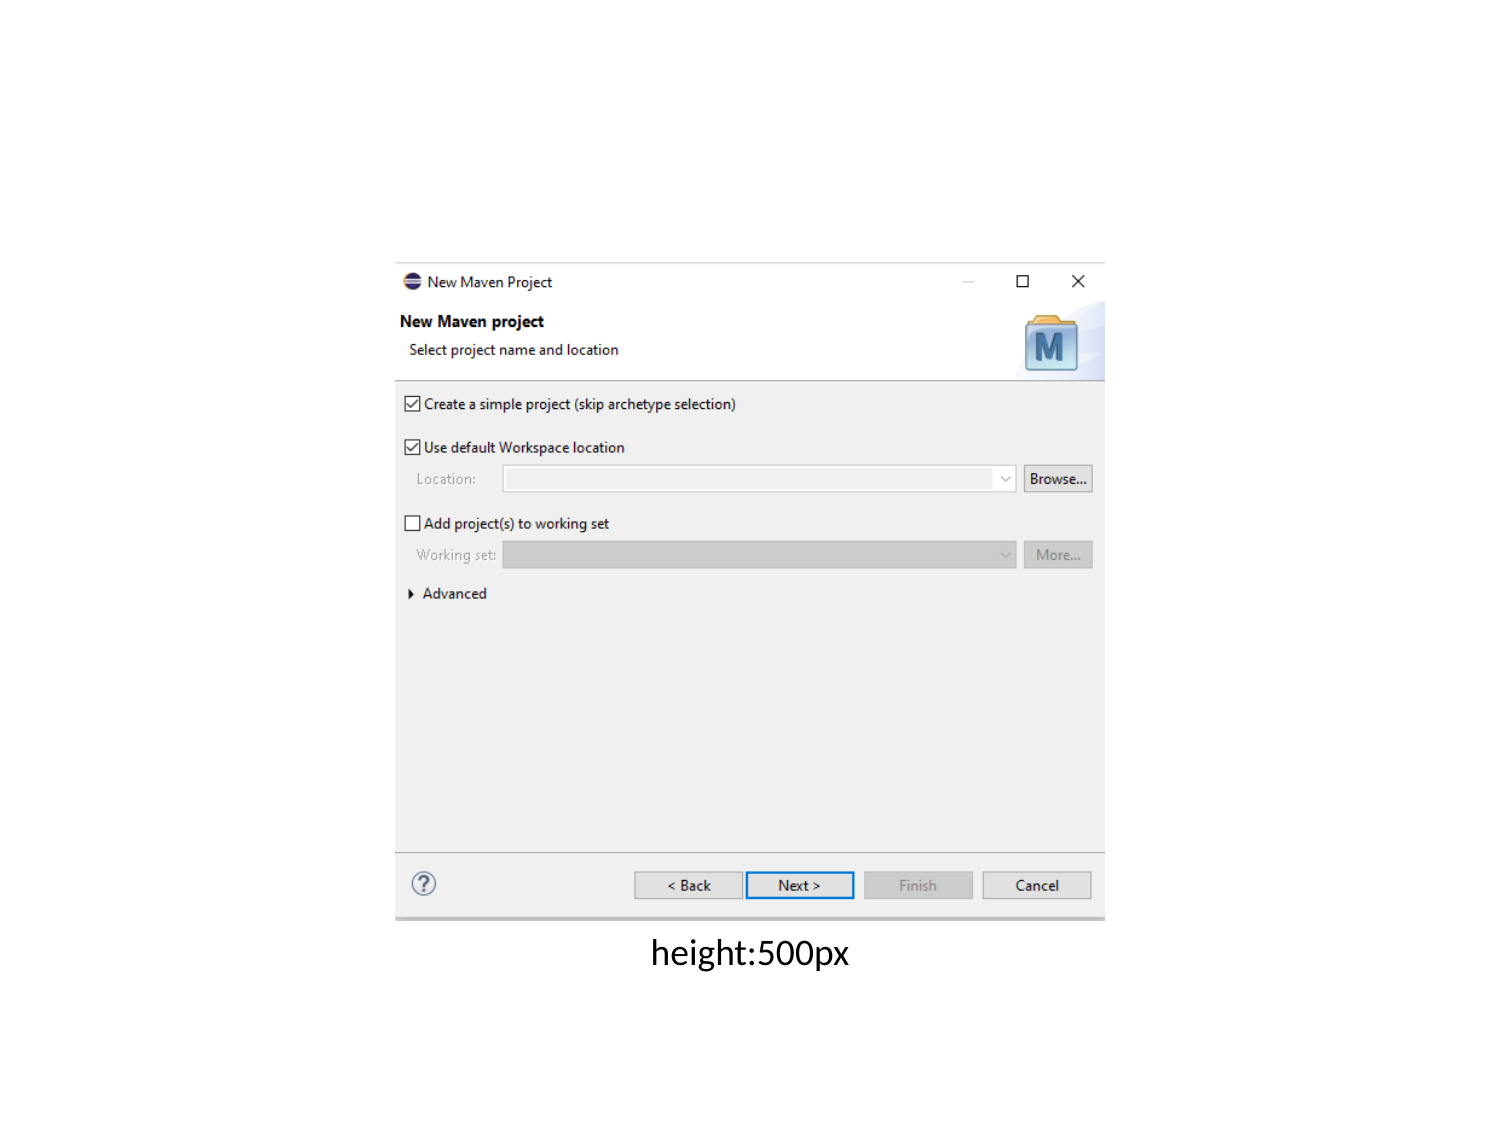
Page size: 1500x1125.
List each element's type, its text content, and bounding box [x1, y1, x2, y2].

text_box height:500px [74, 920, 1425, 1005]
picture [395, 262, 1105, 921]
